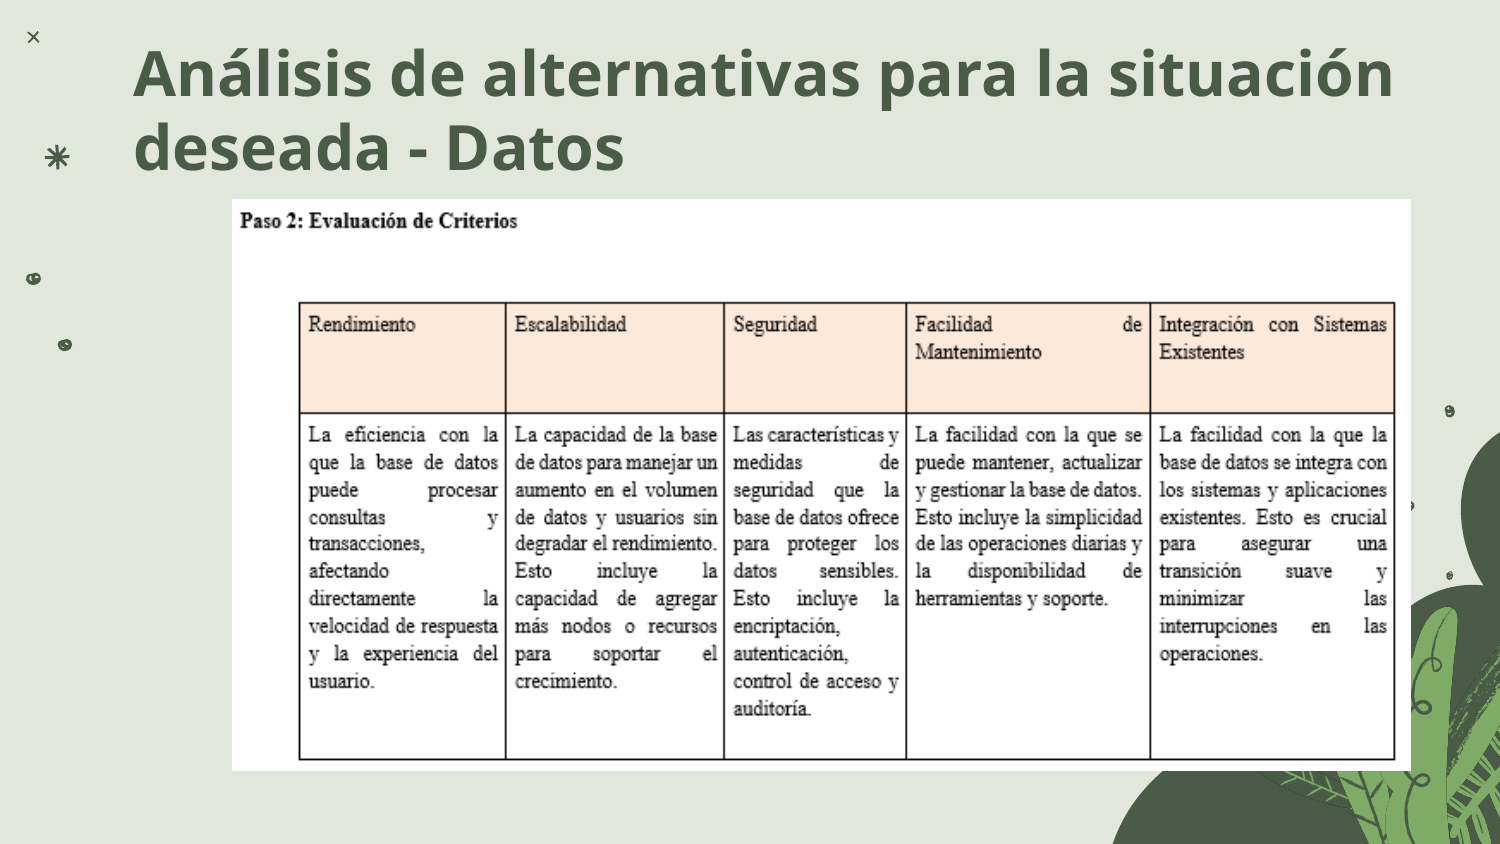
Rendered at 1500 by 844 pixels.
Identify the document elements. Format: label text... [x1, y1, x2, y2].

title Análisis de alternativas para la situación deseada - Datos [118, 18, 1494, 113]
picture [232, 199, 1500, 844]
